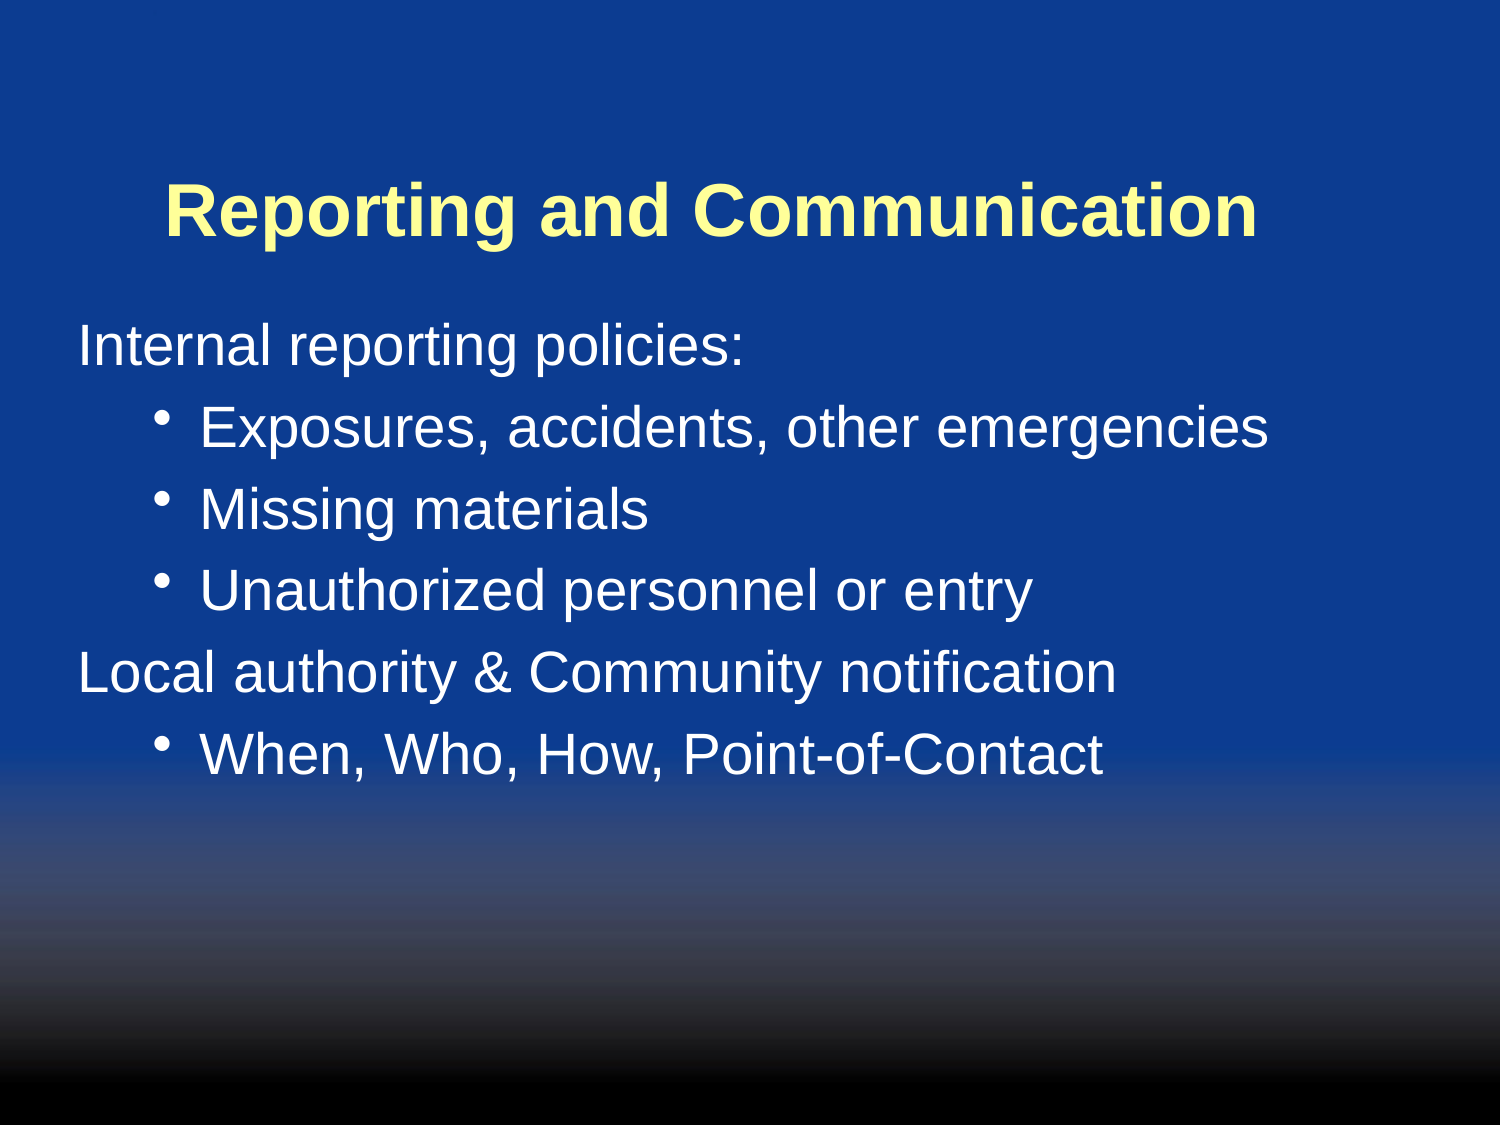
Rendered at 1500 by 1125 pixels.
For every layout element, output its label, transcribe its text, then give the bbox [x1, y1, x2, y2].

list Internal reporting policies: Exposures, accidents, other emergencies Missing materials Unauthorized personnel or entry Local authority & Community notification When, Who, How, Point-of-Contact [62, 299, 1500, 1051]
title Reporting and Communication [137, 112, 1288, 301]
picture [0, 0, 1500, 1125]
